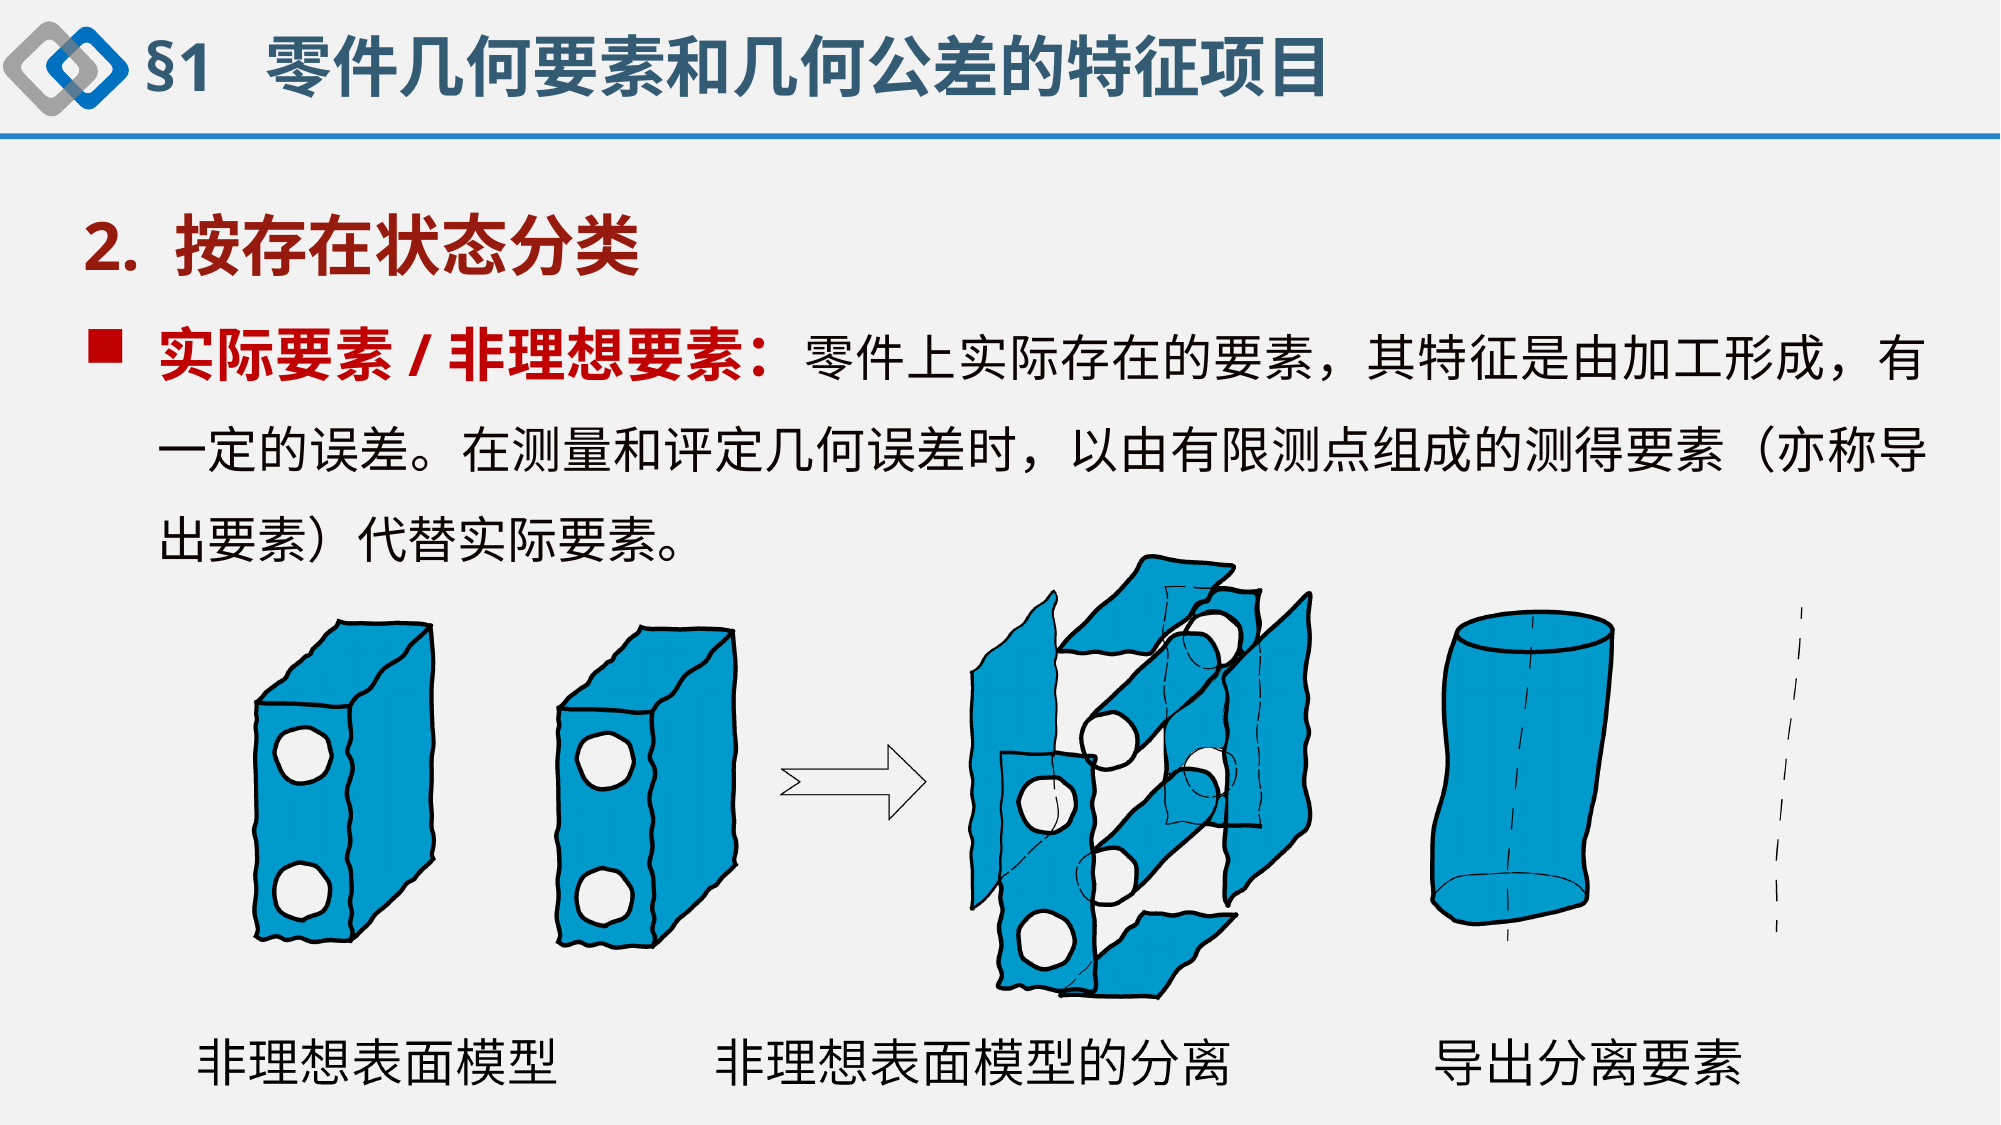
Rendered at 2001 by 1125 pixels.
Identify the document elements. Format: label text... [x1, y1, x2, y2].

text_box §1 零件几何要素和几何公差的特征项目 [112, 16, 1504, 113]
list 2. 按存在状态分类 实际要素/非理想要素：零件上实际存在的要素，其特征是由加工形成，有一定的误差。在测量和评定几何误差时，以由有限测点组成的测得要素（亦称导出要素）代替实际要素。 [68, 115, 1944, 630]
picture [195, 508, 1857, 1125]
